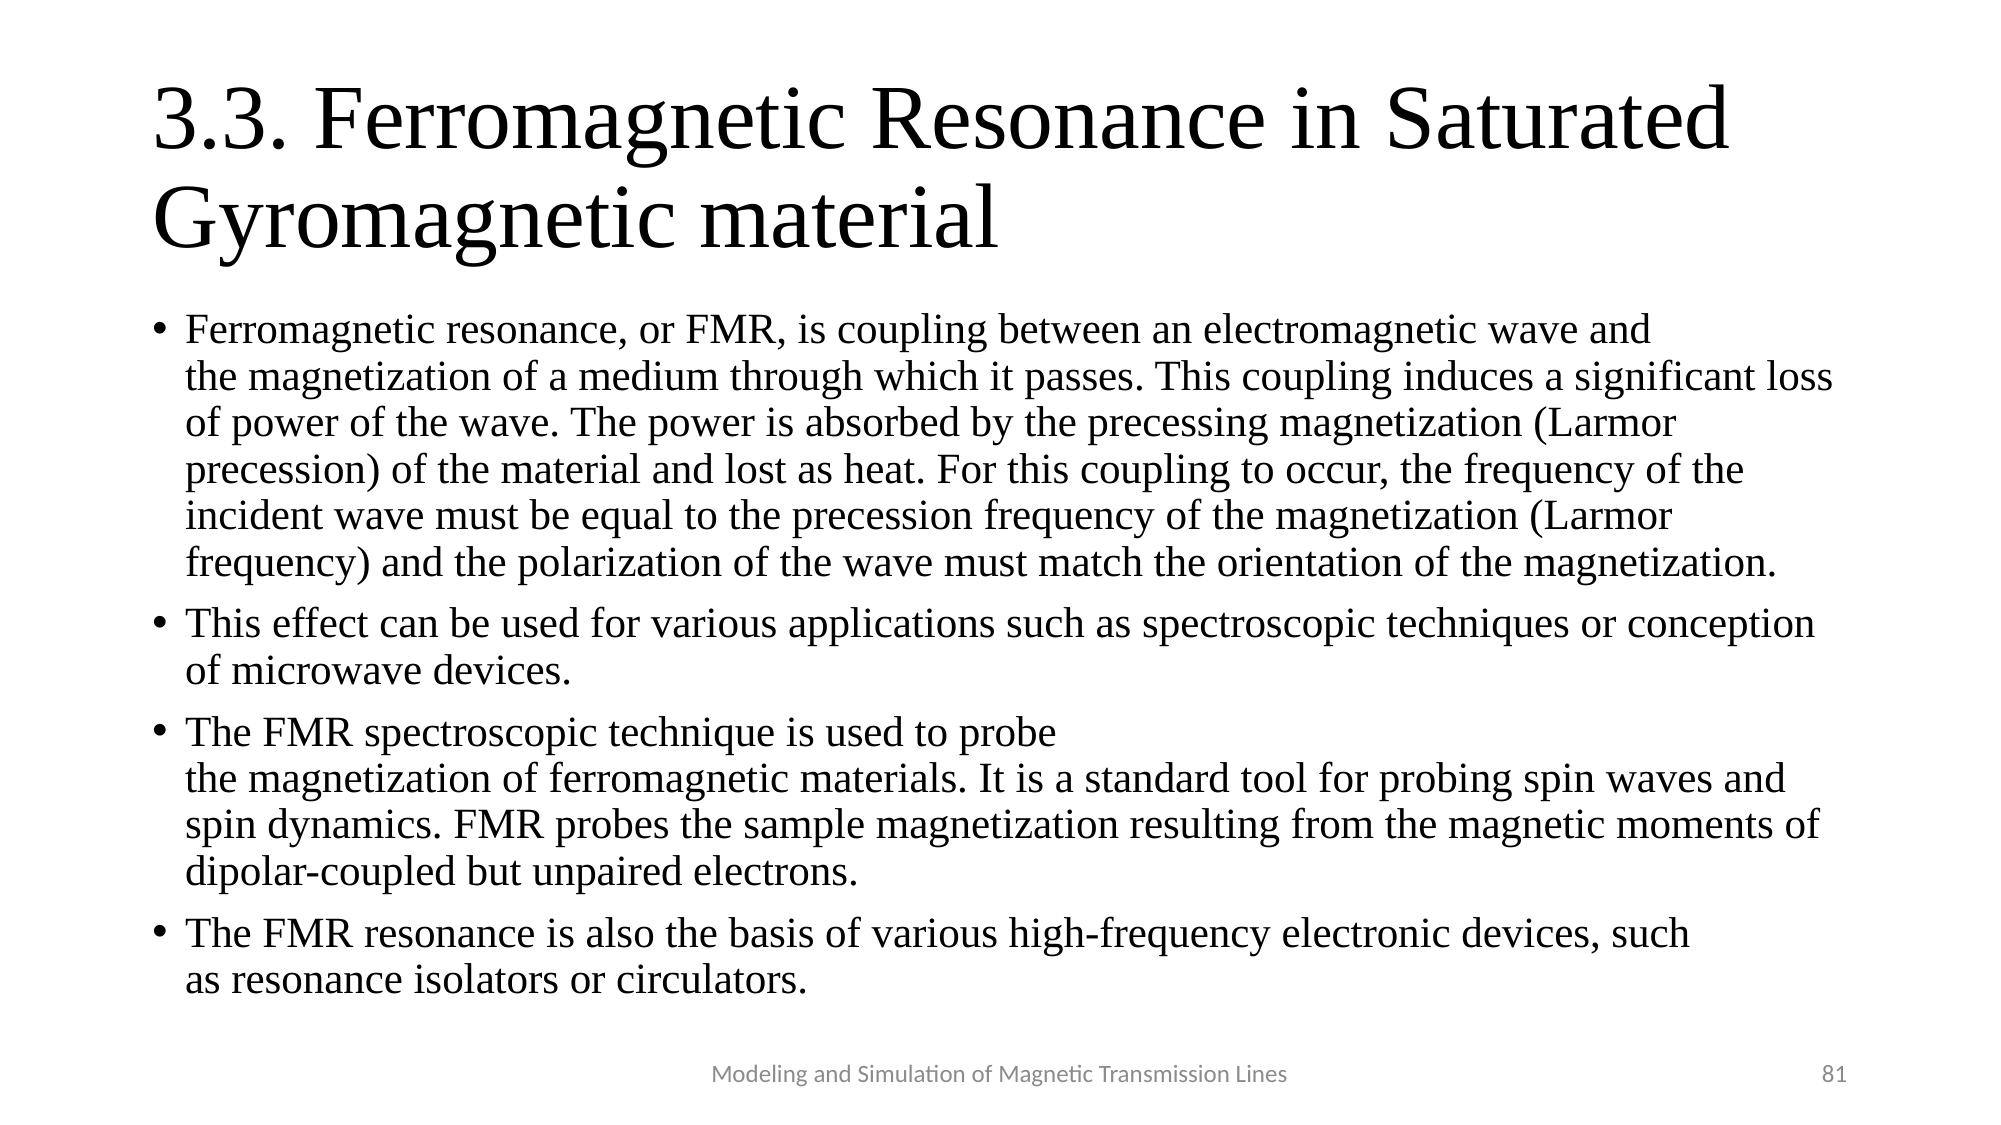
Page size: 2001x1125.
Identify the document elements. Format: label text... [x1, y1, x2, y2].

title 3.3. Ferromagnetic Resonance in Saturated Gyromagnetic material [137, 59, 1863, 278]
footer Modeling and Simulation of Magnetic Transmission Lines [662, 1042, 1338, 1103]
list Ferromagnetic resonance, or FMR, is coupling between an electromagnetic wave and the magnetization of a medium through which it passes. This coupling induces a significant loss of power of the wave. The power is absorbed by the precessing magnetization (Larmor precession) of the material and lost as heat. For this coupling to occur, the frequency of the incident wave must be equal to the precession frequency of the magnetization (Larmor frequency) and the polarization of the wave must match the orientation of the magnetization. This effect can be used for various applications such as spectroscopic techniques or conception of microwave devices. The FMR spectroscopic technique is used to probe the magnetization of ferromagnetic materials. It is a standard tool for probing spin waves and spin dynamics. FMR probes the sample magnetization resulting from the magnetic moments of dipolar-coupled but unpaired electrons. The FMR resonance is also the basis of various high-frequency electronic devices, such as resonance isolators or circulators. [137, 299, 1863, 1014]
slide_number 81 [1412, 1042, 1863, 1103]
